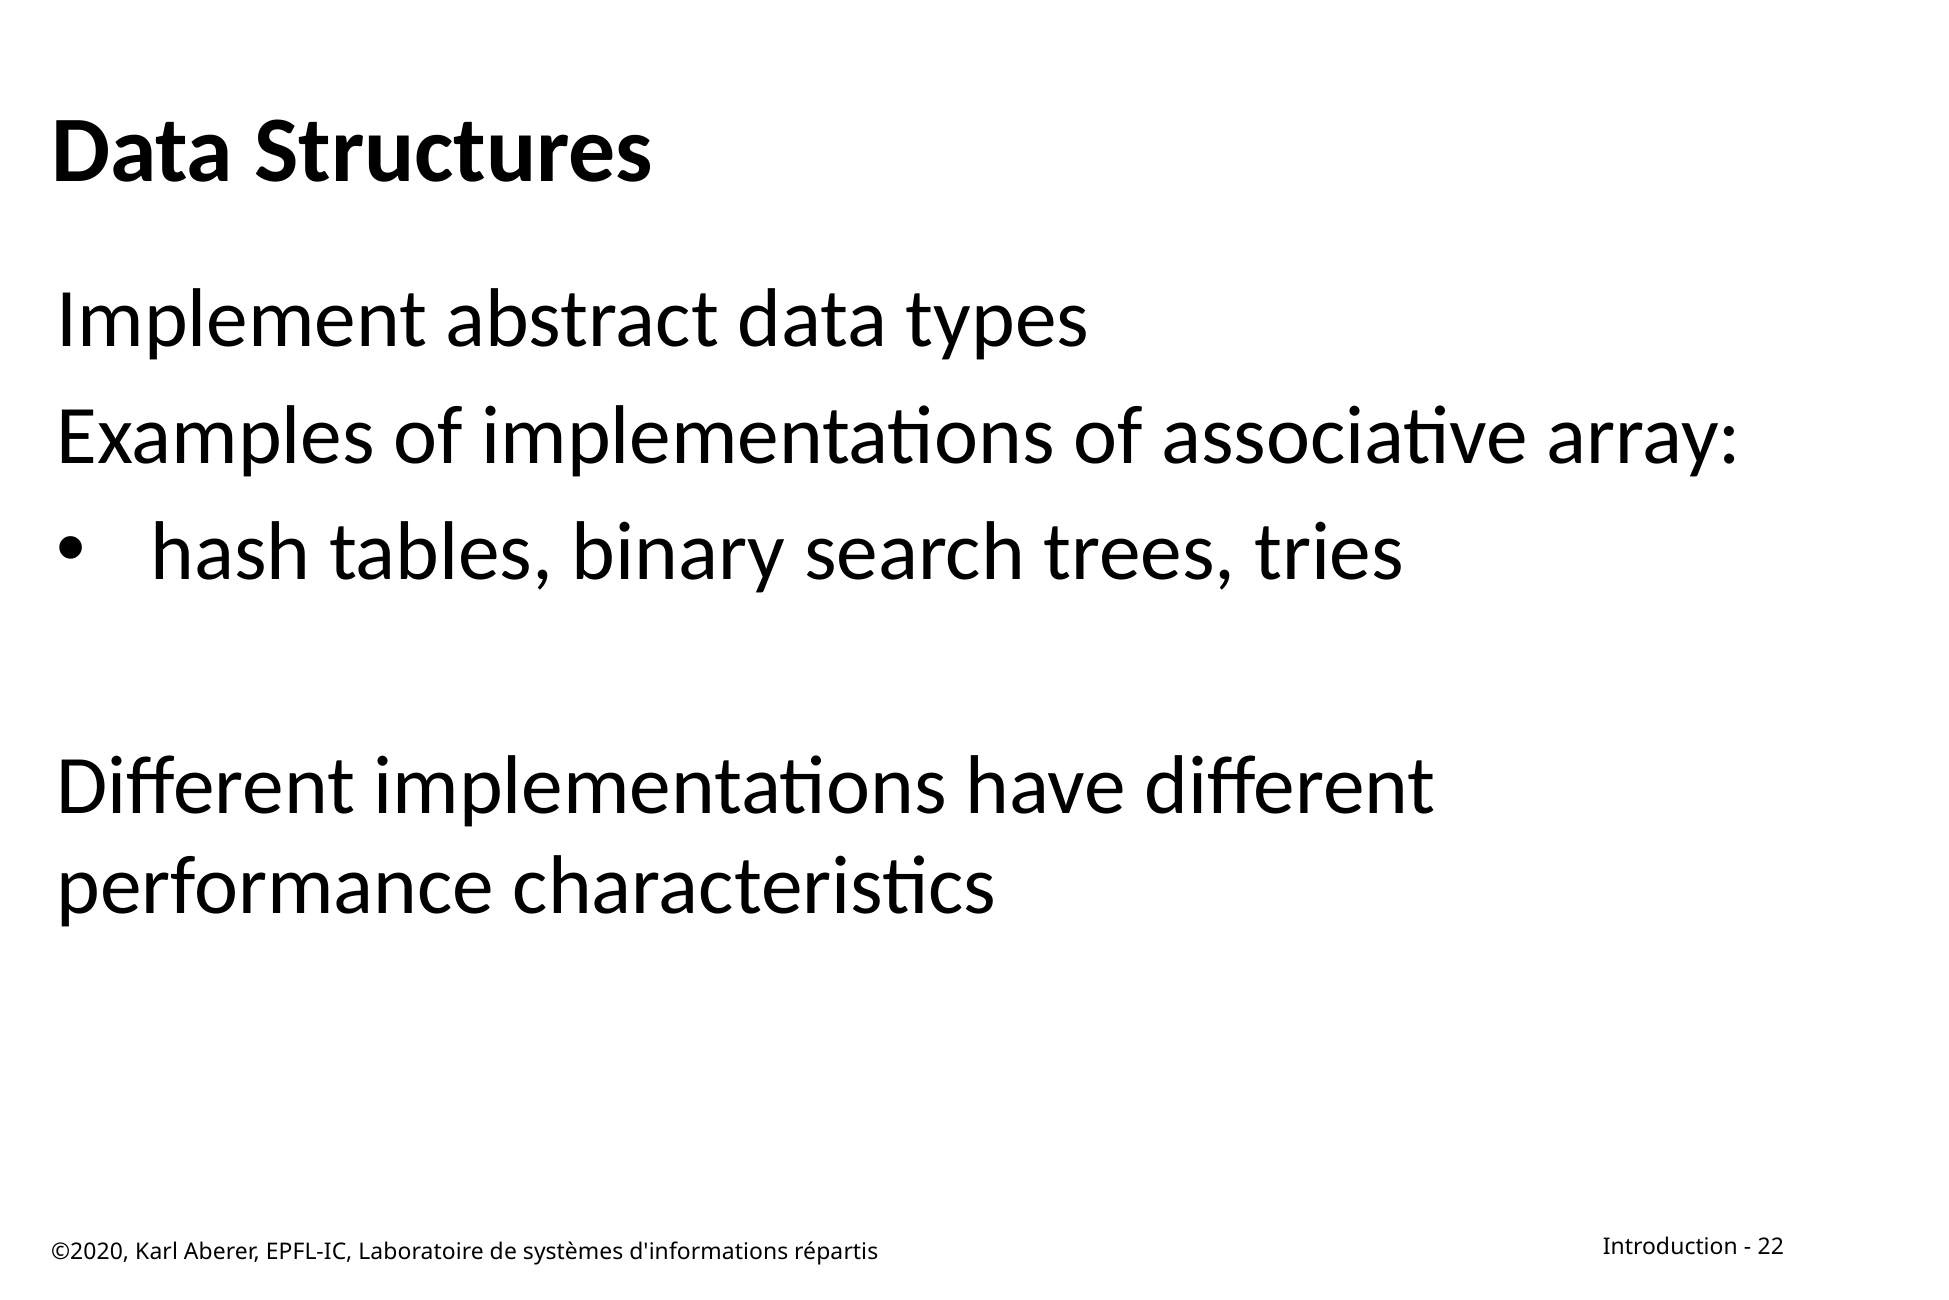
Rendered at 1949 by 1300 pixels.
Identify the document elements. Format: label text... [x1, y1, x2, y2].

footer ©2020, Karl Aberer, EPFL-IC, Laboratoire de systèmes d'informations répartis [32, 1227, 1284, 1271]
list Implement abstract data types Examples of implementations of associative array: hash tables, binary search trees, tries Different implementations have different performance characteristics [37, 253, 1809, 1208]
title Data Structures [32, 57, 1803, 232]
